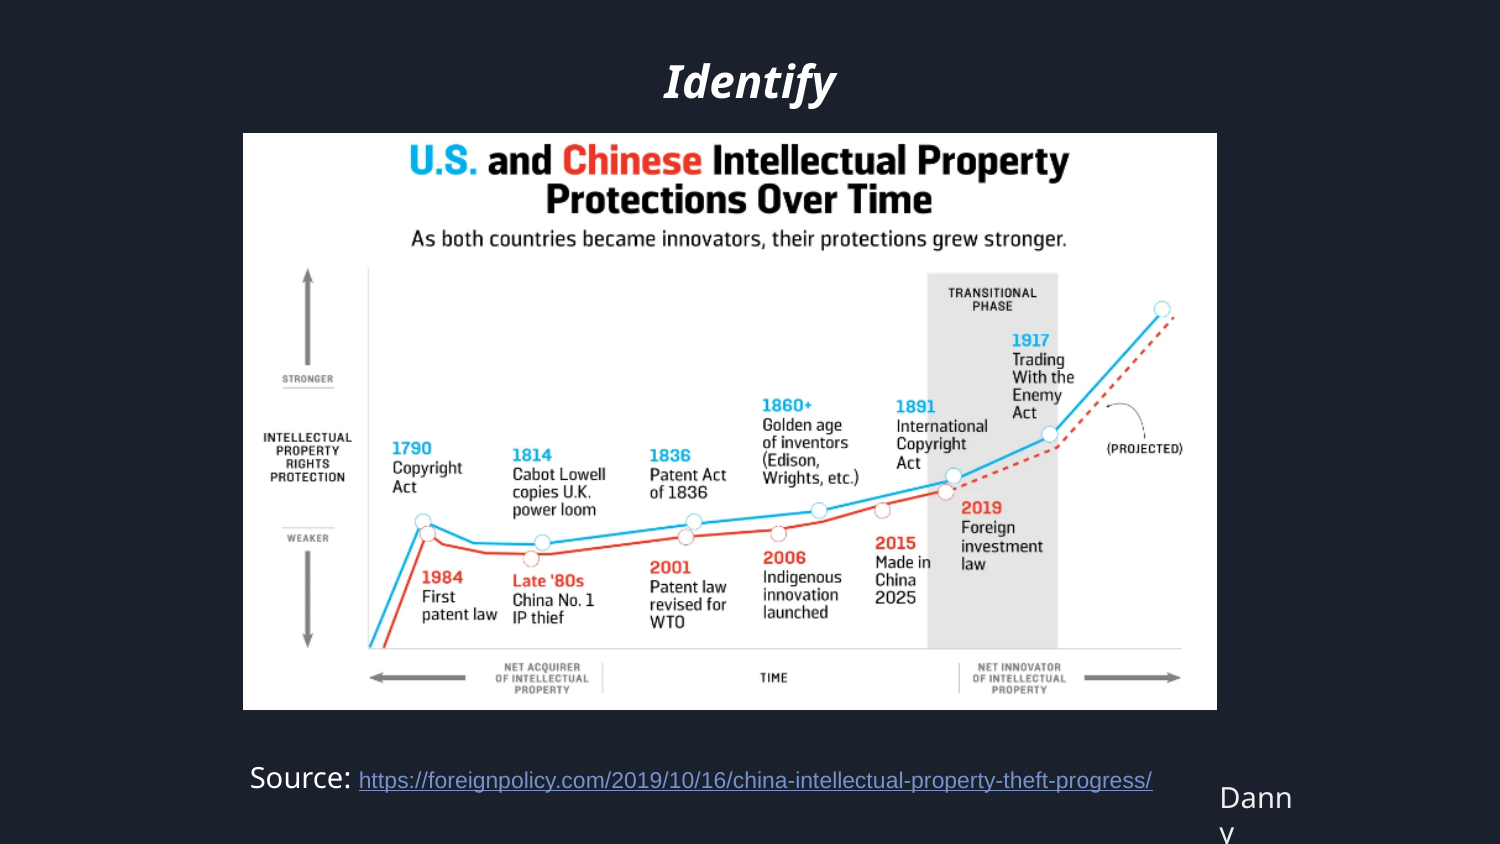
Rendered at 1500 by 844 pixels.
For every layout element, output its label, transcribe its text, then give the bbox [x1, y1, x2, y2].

picture [243, 133, 1217, 711]
title Identify [103, 31, 1397, 137]
text_box Danny [1204, 763, 1321, 817]
text_box Source: https://foreignpolicy.com/2019/10/16/china-intellectual-property-theft-progress/ [234, 744, 1381, 844]
list [47, 150, 1238, 731]
